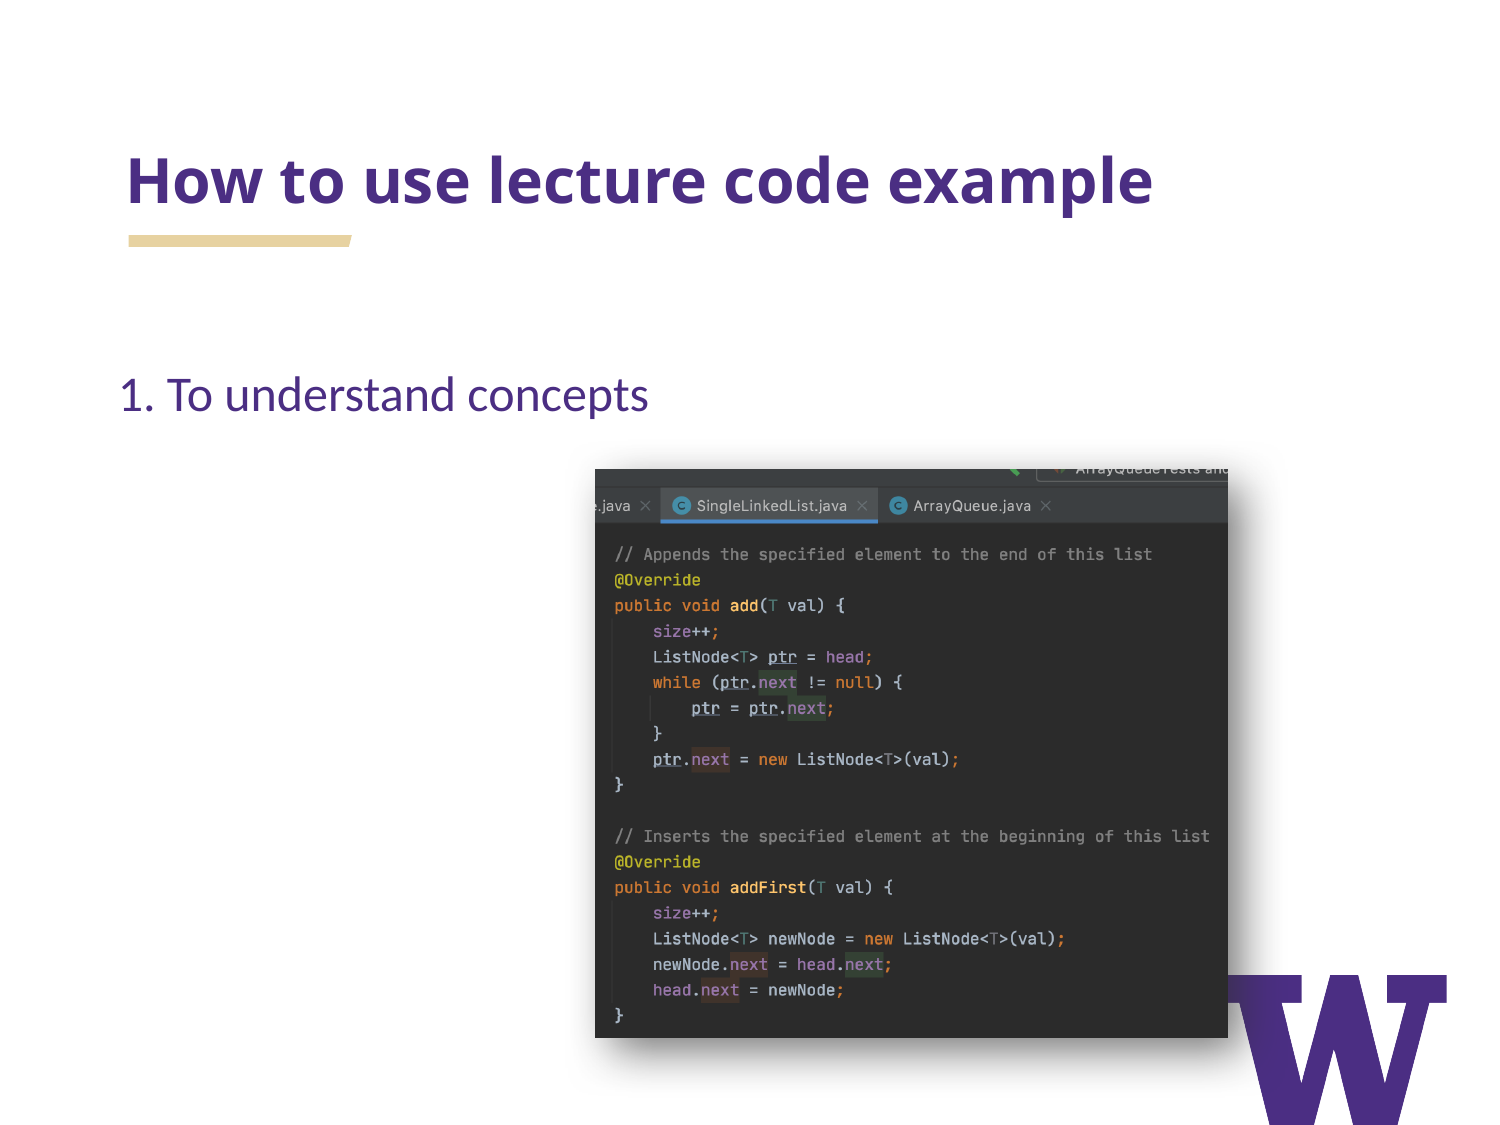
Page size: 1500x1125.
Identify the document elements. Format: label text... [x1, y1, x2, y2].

picture [595, 469, 1228, 1039]
picture [128, 235, 352, 247]
text_box 1. To understand concepts [103, 353, 665, 429]
title How to use lecture code example [110, 60, 1453, 224]
picture [1221, 975, 1447, 1125]
